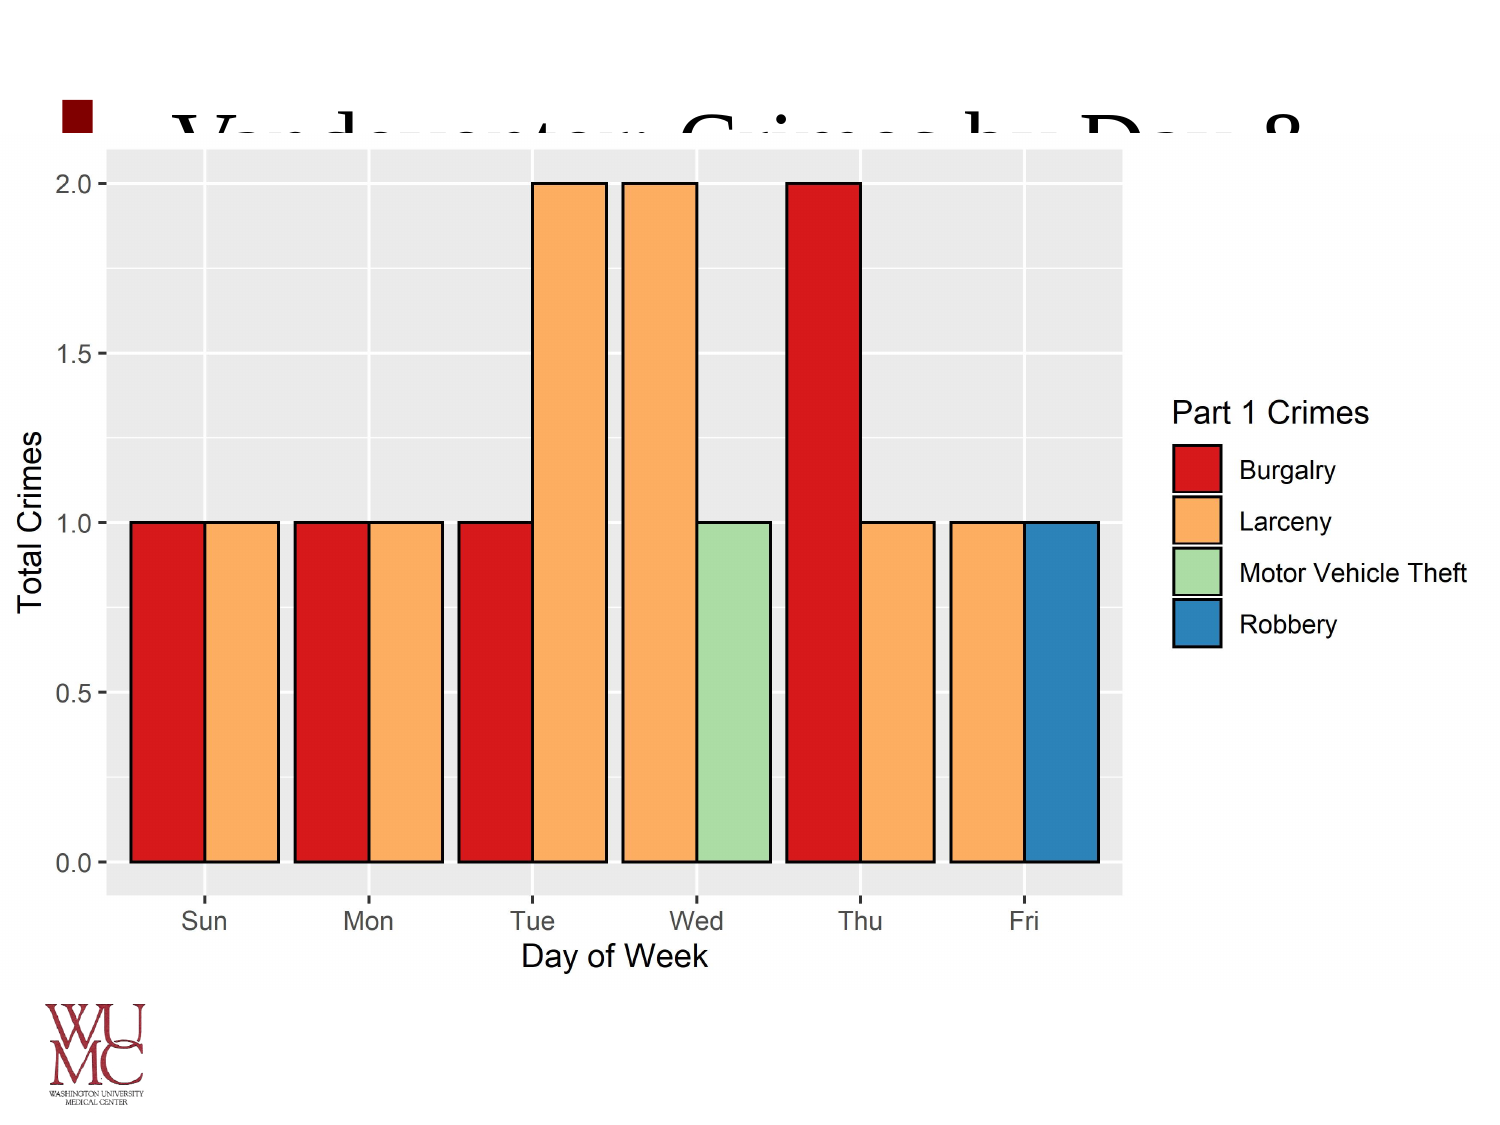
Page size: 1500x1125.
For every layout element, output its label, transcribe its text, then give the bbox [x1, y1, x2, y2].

picture [41, 996, 156, 1113]
title Vandeventer: Crimes by Day & Category [112, 99, 1388, 131]
picture [0, 133, 1500, 990]
